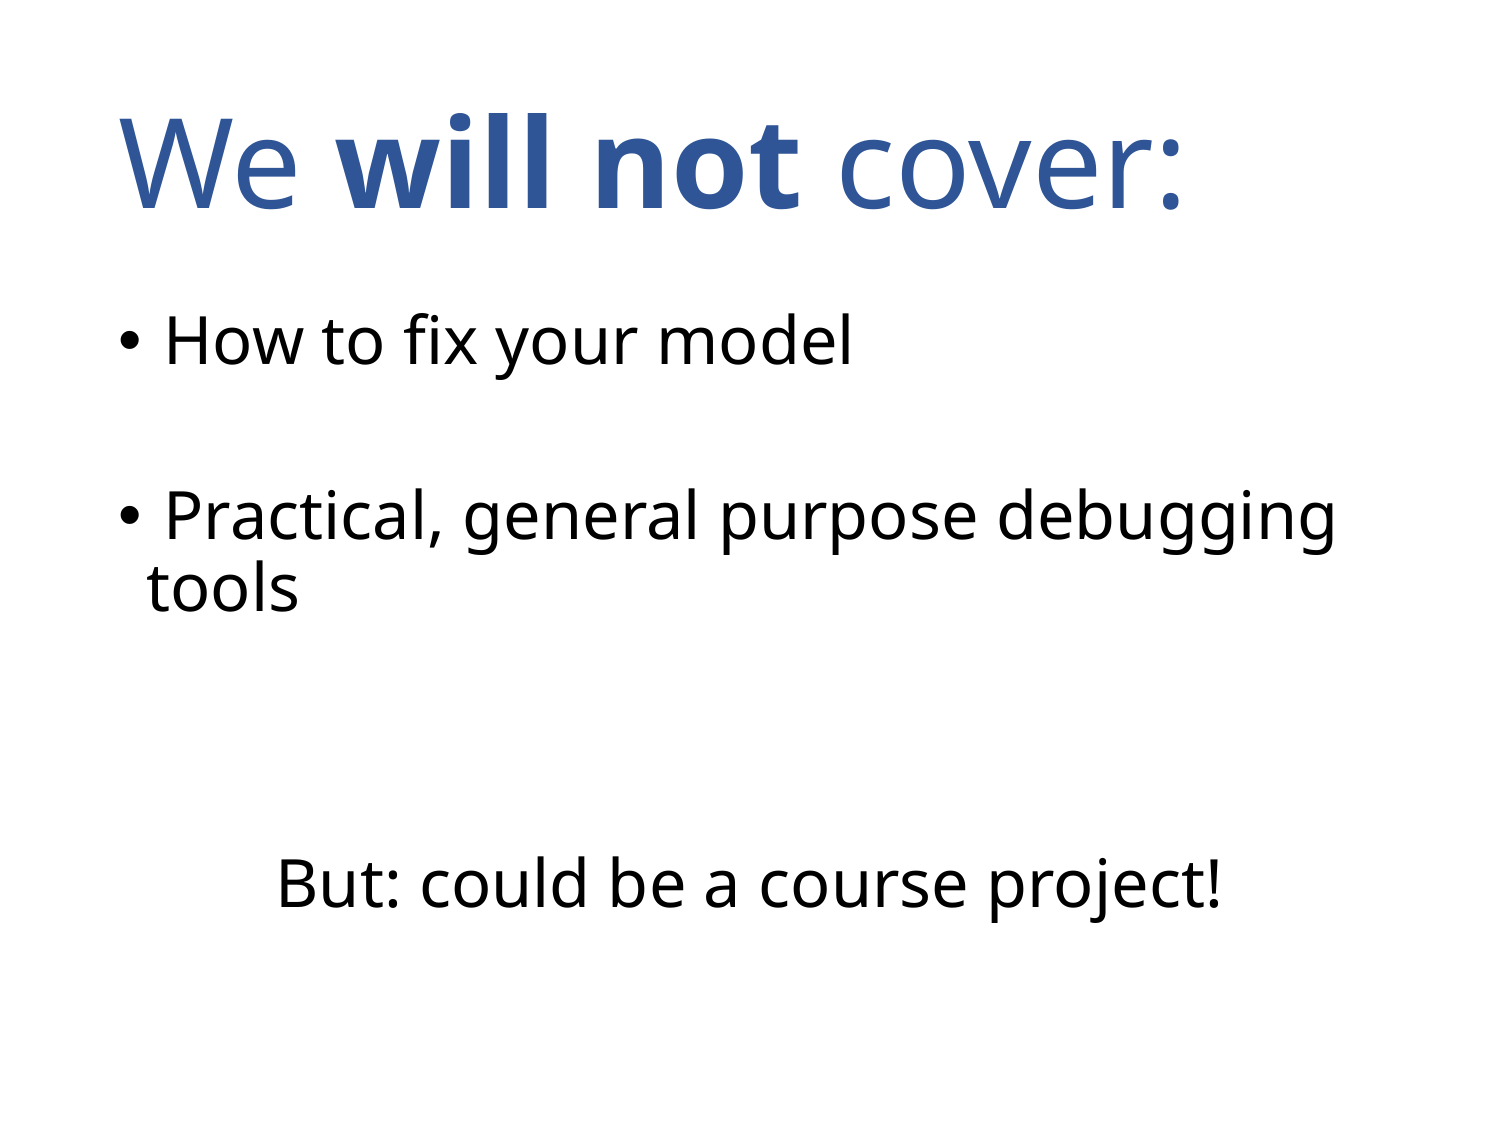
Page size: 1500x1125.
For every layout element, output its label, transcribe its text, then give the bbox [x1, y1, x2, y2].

text_box But: could be a course project! [208, 833, 1292, 929]
title We will not cover: [103, 59, 1397, 278]
list How to fix your model Practical, general purpose debugging tools [103, 299, 1397, 1014]
